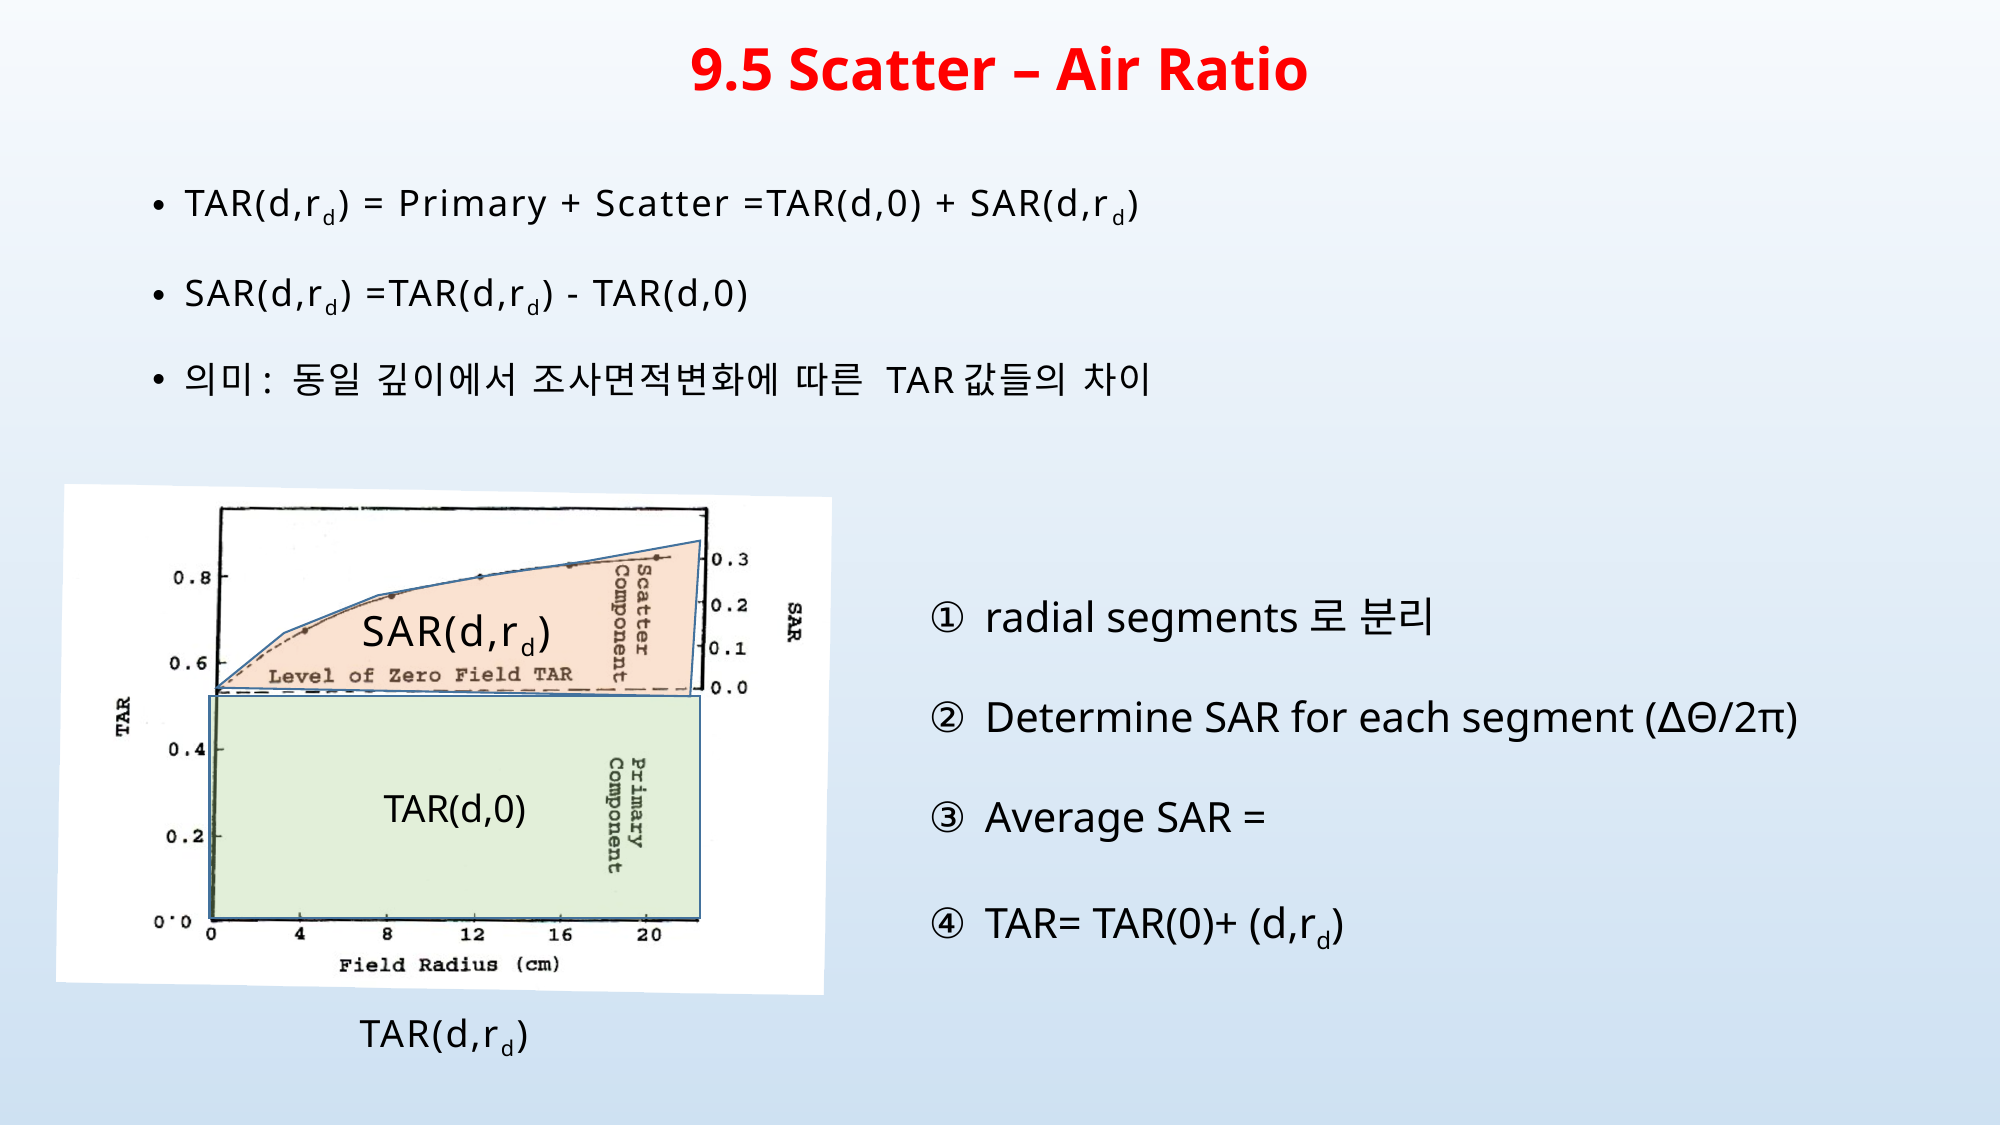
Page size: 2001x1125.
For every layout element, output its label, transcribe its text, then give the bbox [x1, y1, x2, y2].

list TAR(d,rd) = Primary + Scatter =TAR(d,0) + SAR(d,rd) SAR(d,rd) =TAR(d,rd) - TAR(d,0) 의미: 동일 깊이에서 조사면적변화에 따른 TAR값들의 차이 [137, 147, 1743, 411]
text_box TAR(d,rd) [344, 1002, 543, 1069]
picture [57, 484, 832, 995]
title 9.5 Scatter – Air Ratio [137, 25, 1863, 118]
